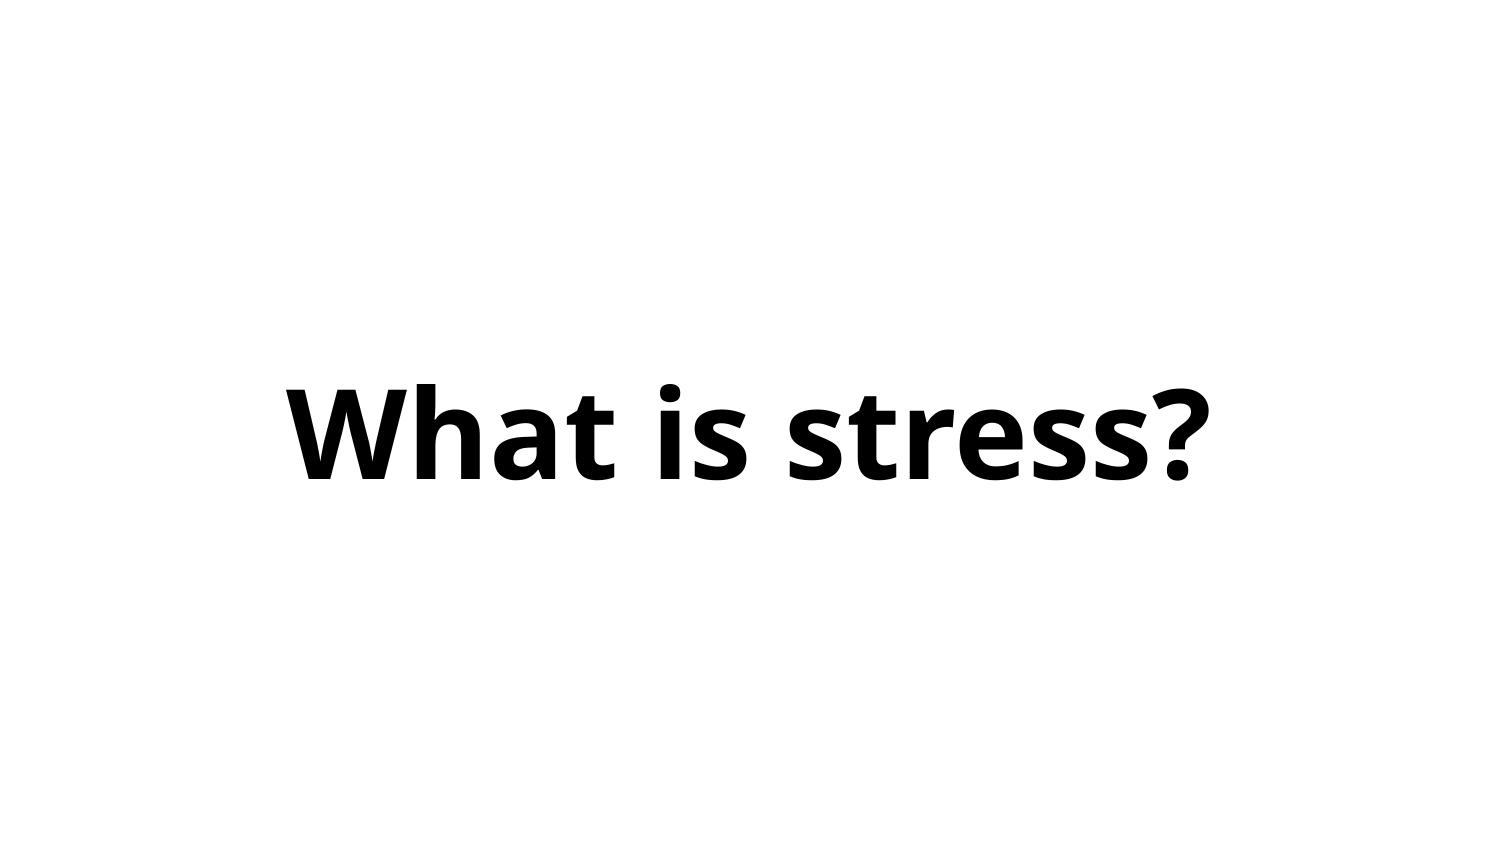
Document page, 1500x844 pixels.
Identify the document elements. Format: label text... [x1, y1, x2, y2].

title What is stress? [51, 339, 1449, 634]
